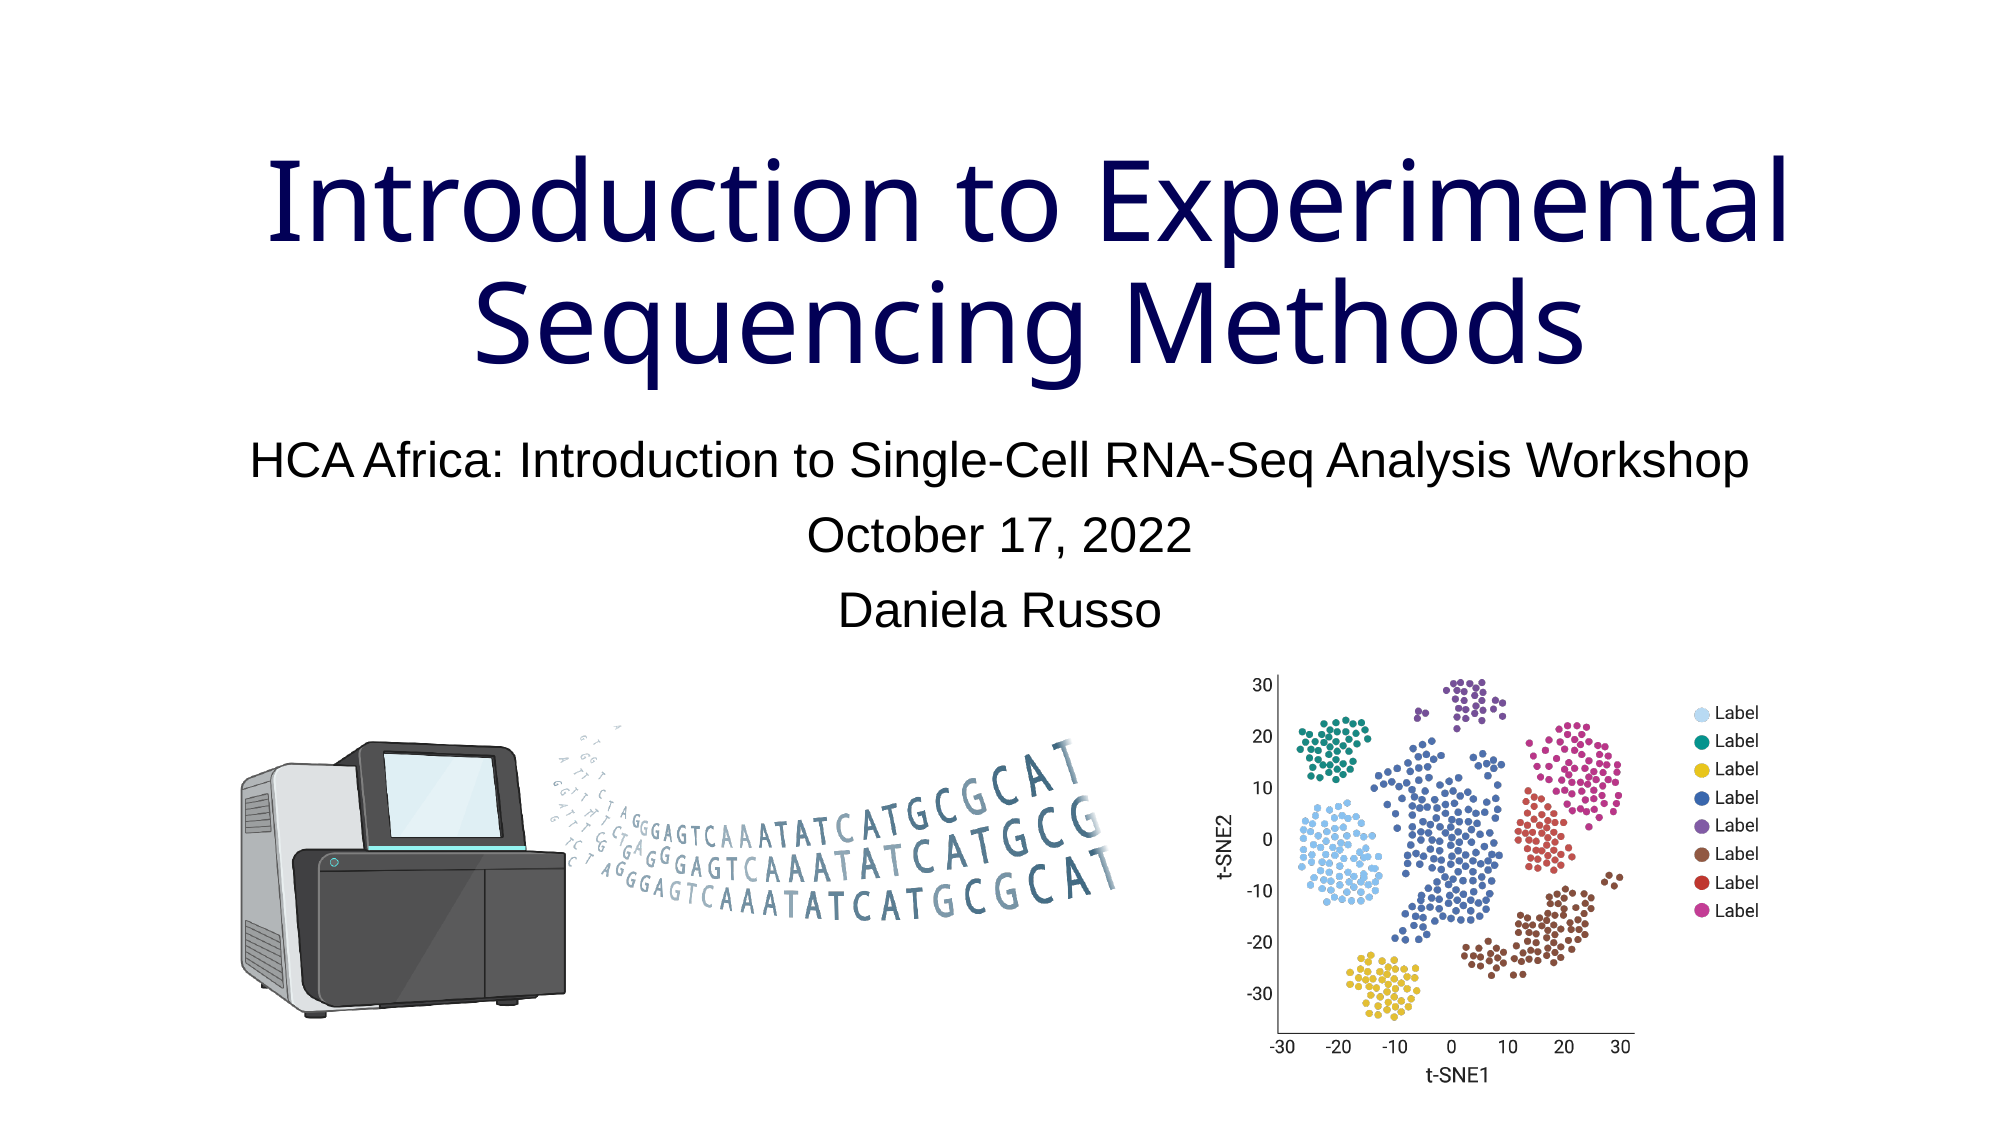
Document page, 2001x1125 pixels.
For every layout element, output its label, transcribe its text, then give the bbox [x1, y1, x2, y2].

picture [65, 489, 1780, 1097]
title Introduction to Experimental Sequencing Methods [213, 3, 1848, 396]
subtitle HCA Africa: Introduction to Single-Cell RNA-Seq Analysis Workshop October 17, 2022 Daniela Russo [182, 426, 1818, 699]
